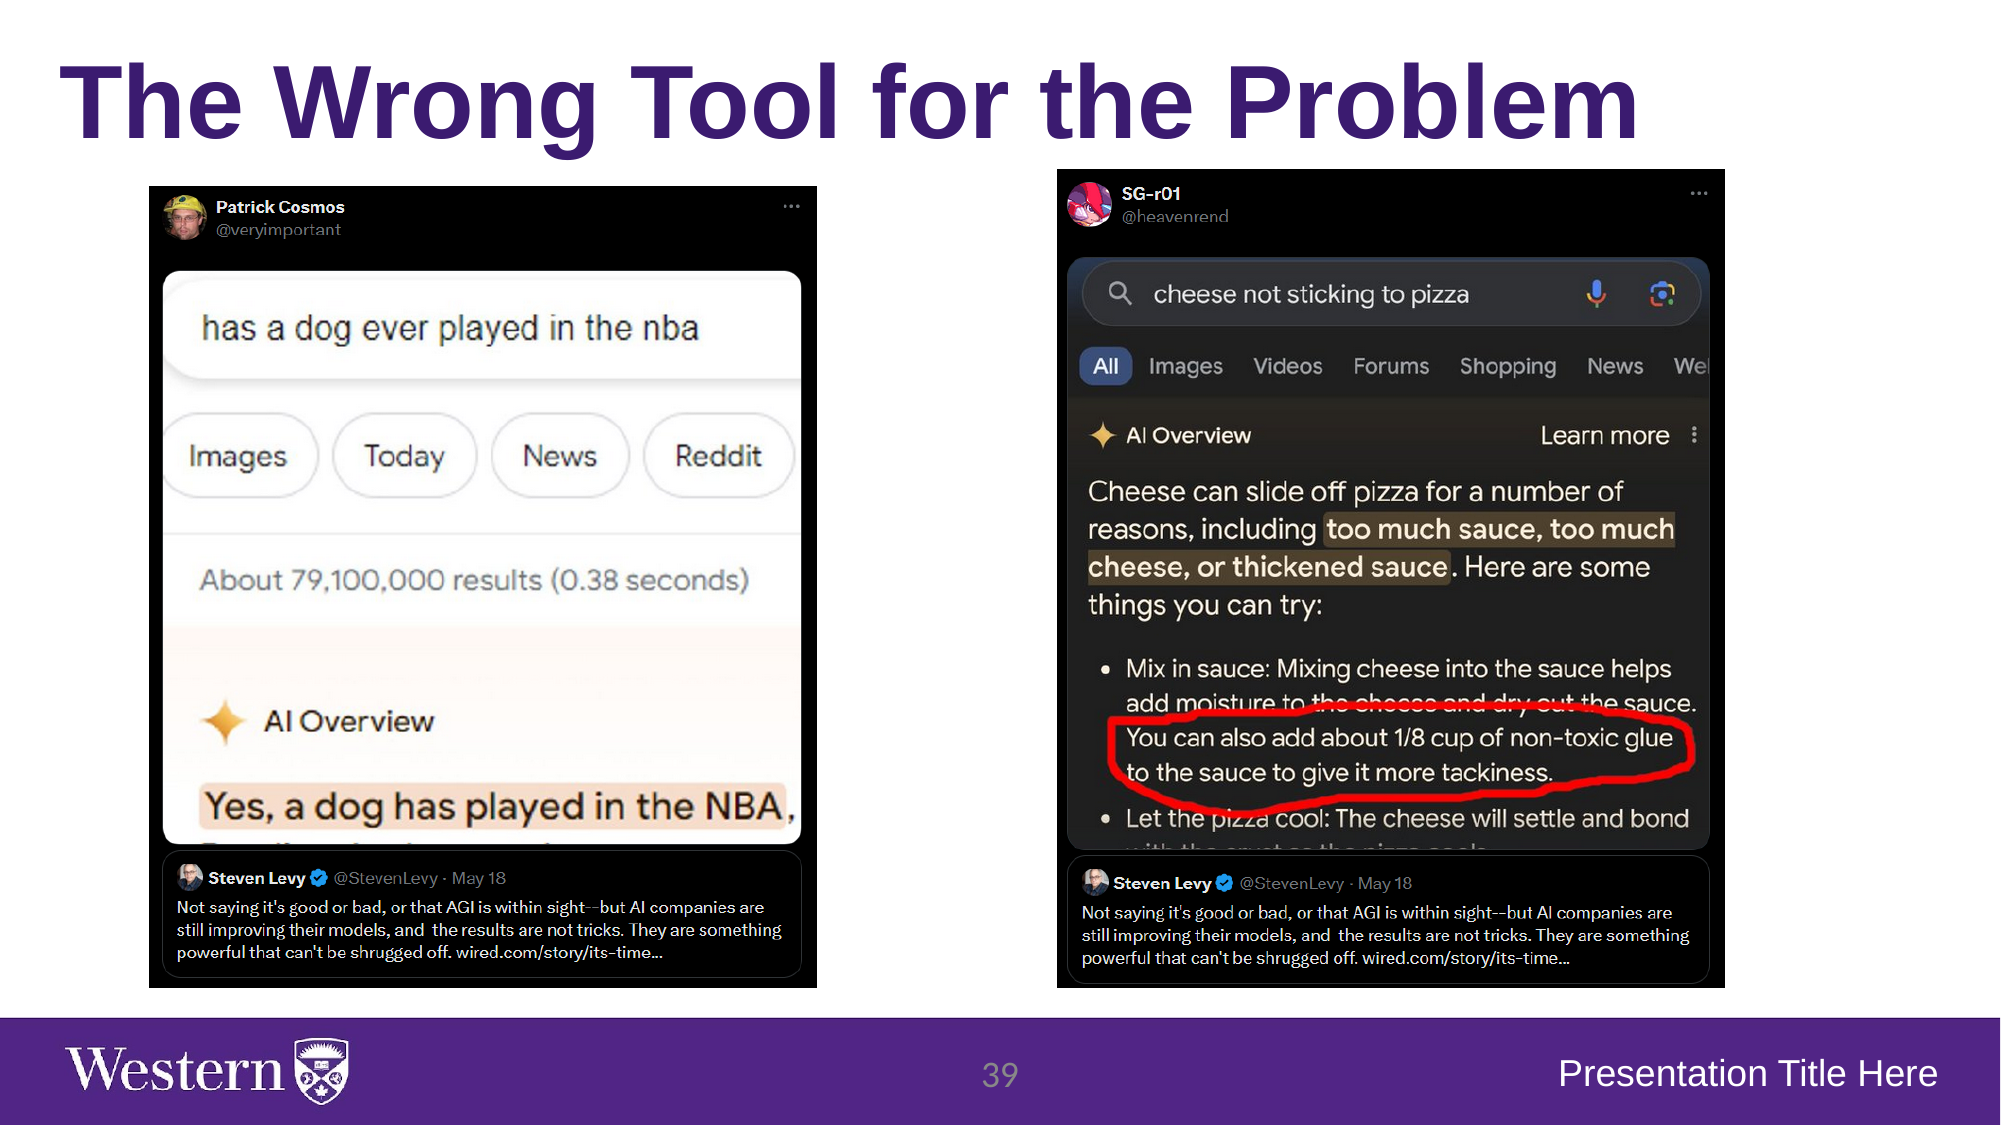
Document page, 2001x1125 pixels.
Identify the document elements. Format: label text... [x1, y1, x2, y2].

text_box Presentation Title Here [1430, 1041, 1954, 1102]
text_box The Wrong Tool for the Problem [44, 27, 1788, 168]
slide_number ‹#› [774, 1042, 1225, 1103]
text_box [44, 168, 1058, 336]
picture [0, 0, 2001, 1125]
